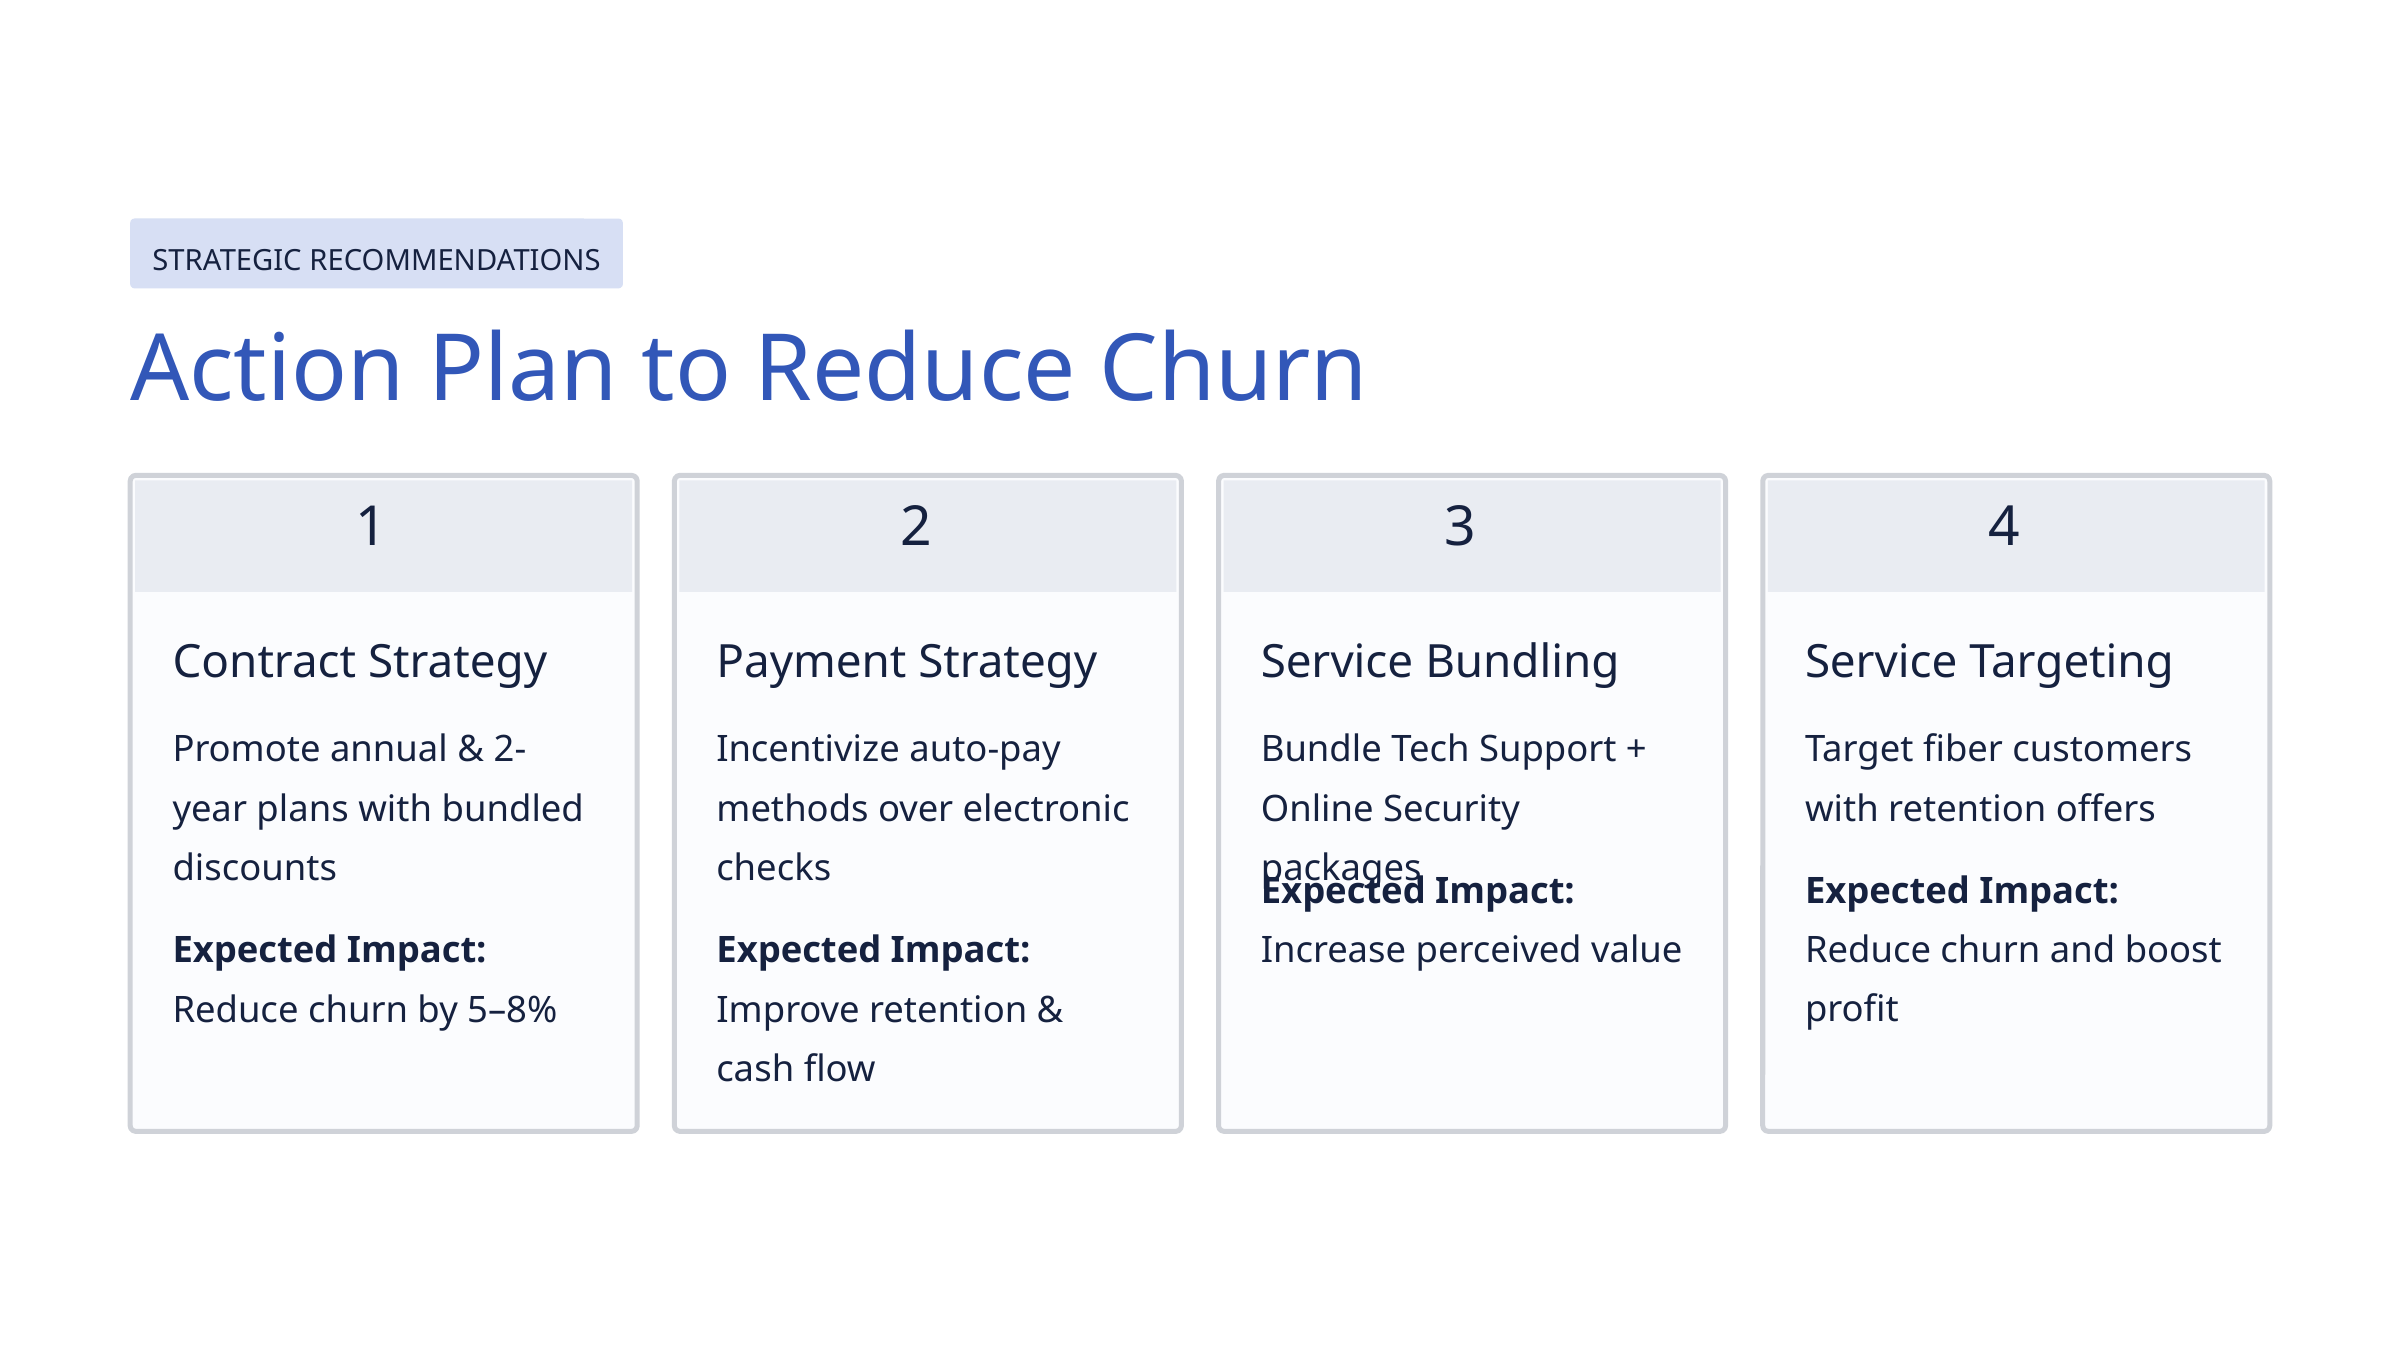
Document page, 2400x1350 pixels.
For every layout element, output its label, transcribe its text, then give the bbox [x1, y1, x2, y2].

text_box Expected Impact: Reduce churn and boost profit [1804, 851, 2228, 971]
text_box 2 [900, 501, 956, 572]
text_box Target fiber customers with retention offers [1804, 709, 2228, 829]
text_box [679, 480, 1177, 592]
text_box Promote annual & 2-year plans with bundled discounts [172, 709, 595, 889]
text_box Service Targeting [1804, 629, 2228, 688]
text_box [135, 480, 633, 592]
text_box Incentivize auto-pay methods over electronic checks [716, 709, 1140, 889]
text_box Action Plan to Reduce Churn [130, 303, 1394, 420]
text_box [1218, 475, 1726, 1132]
text_box Service Bundling [1260, 629, 1684, 688]
text_box Payment Strategy [716, 629, 1140, 688]
text_box [1762, 475, 2270, 1132]
text_box 4 [1988, 501, 2045, 572]
text_box 3 [1444, 501, 1500, 572]
text_box Contract Strategy [172, 629, 595, 688]
text_box Expected Impact: Improve retention & cash flow [716, 910, 1140, 1090]
text_box [1767, 480, 2265, 592]
text_box [130, 475, 638, 1132]
text_box Expected Impact: Reduce churn by 5–8% [172, 910, 595, 1030]
text_box [674, 475, 1182, 1132]
text_box Bundle Tech Support + Online Security packages [1260, 709, 1684, 829]
text_box [1223, 480, 1721, 592]
text_box 1 [355, 501, 412, 572]
text_box Expected Impact: Increase perceived value [1260, 851, 1684, 971]
text_box [130, 218, 623, 289]
text_box STRATEGIC RECOMMENDATIONS [152, 229, 601, 278]
